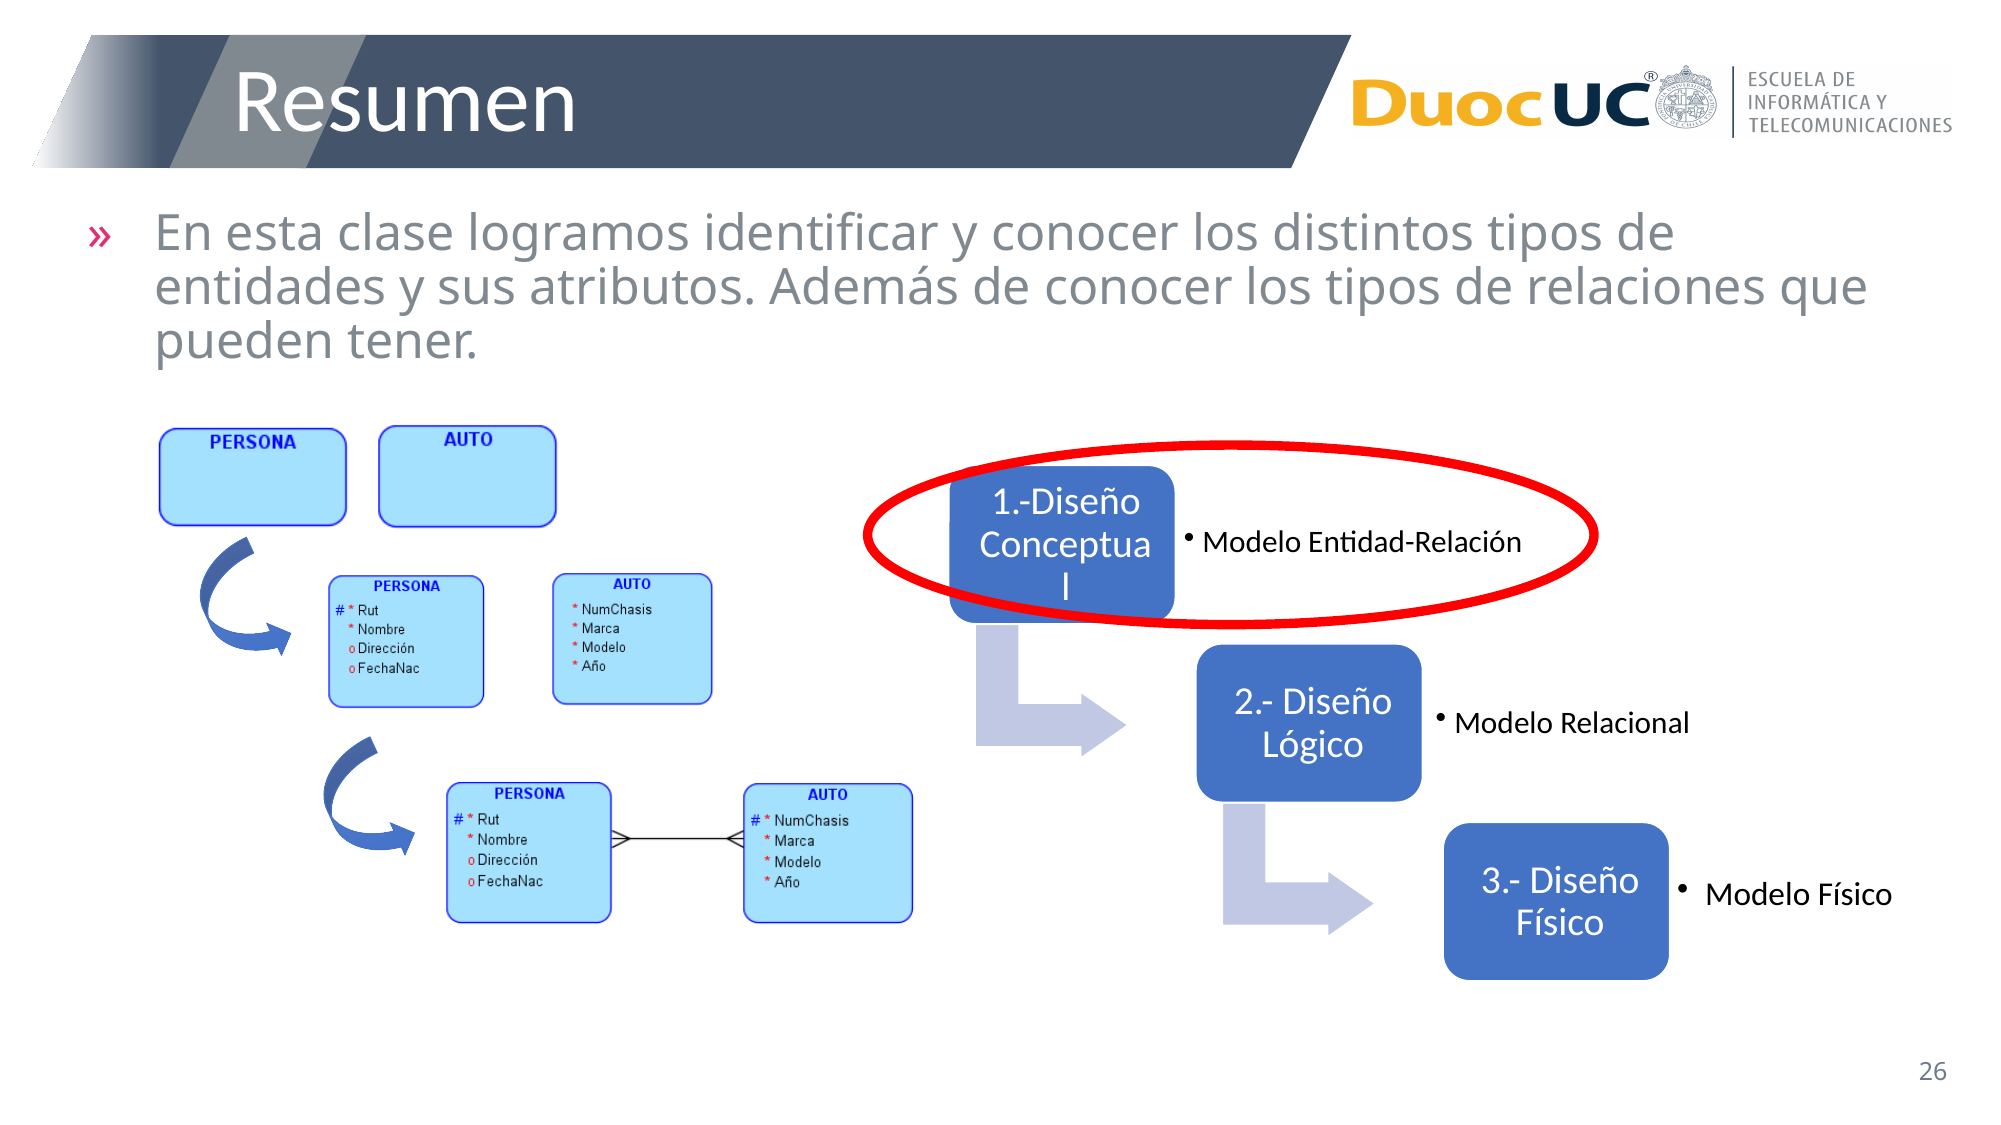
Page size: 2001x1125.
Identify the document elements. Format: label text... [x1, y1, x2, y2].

picture [144, 406, 581, 547]
text_box [323, 736, 415, 856]
text_box [199, 547, 292, 657]
picture [433, 772, 932, 940]
picture [319, 568, 726, 714]
title Resumen [218, 34, 1324, 169]
list En esta clase logramos identificar y conocer los distintos tipos de entidades y sus atributos. Además de conocer los tipos de relaciones que pueden tener. [64, 199, 1936, 1043]
text_box [1018, 445, 1444, 462]
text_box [882, 462, 1938, 985]
picture [1351, 63, 1953, 140]
text_box [867, 509, 882, 560]
